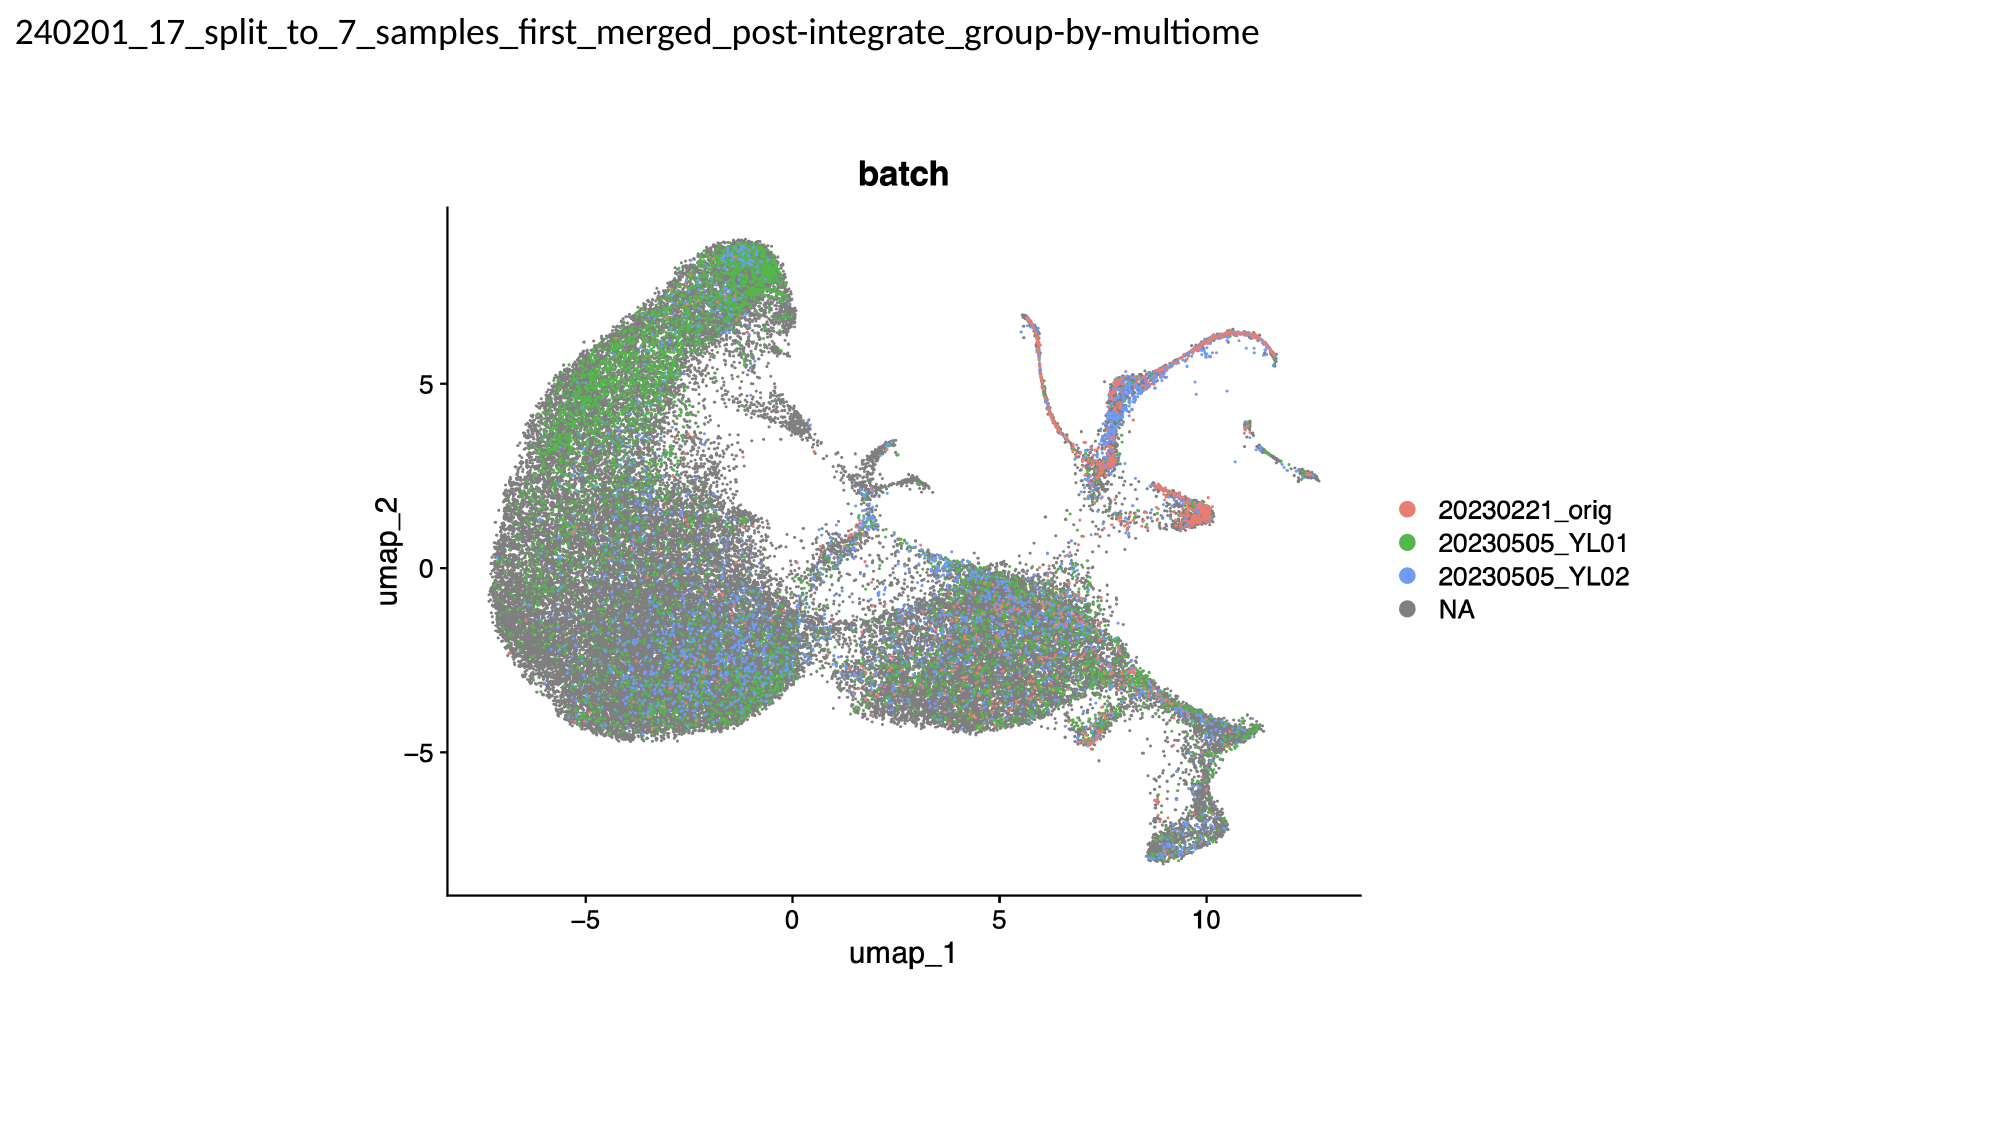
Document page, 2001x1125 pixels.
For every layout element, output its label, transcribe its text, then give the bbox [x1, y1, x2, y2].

picture [362, 146, 1638, 979]
text_box 240201_17_split_to_7_samples_first_merged_post-integrate_group-by-multiome [0, 0, 1575, 60]
